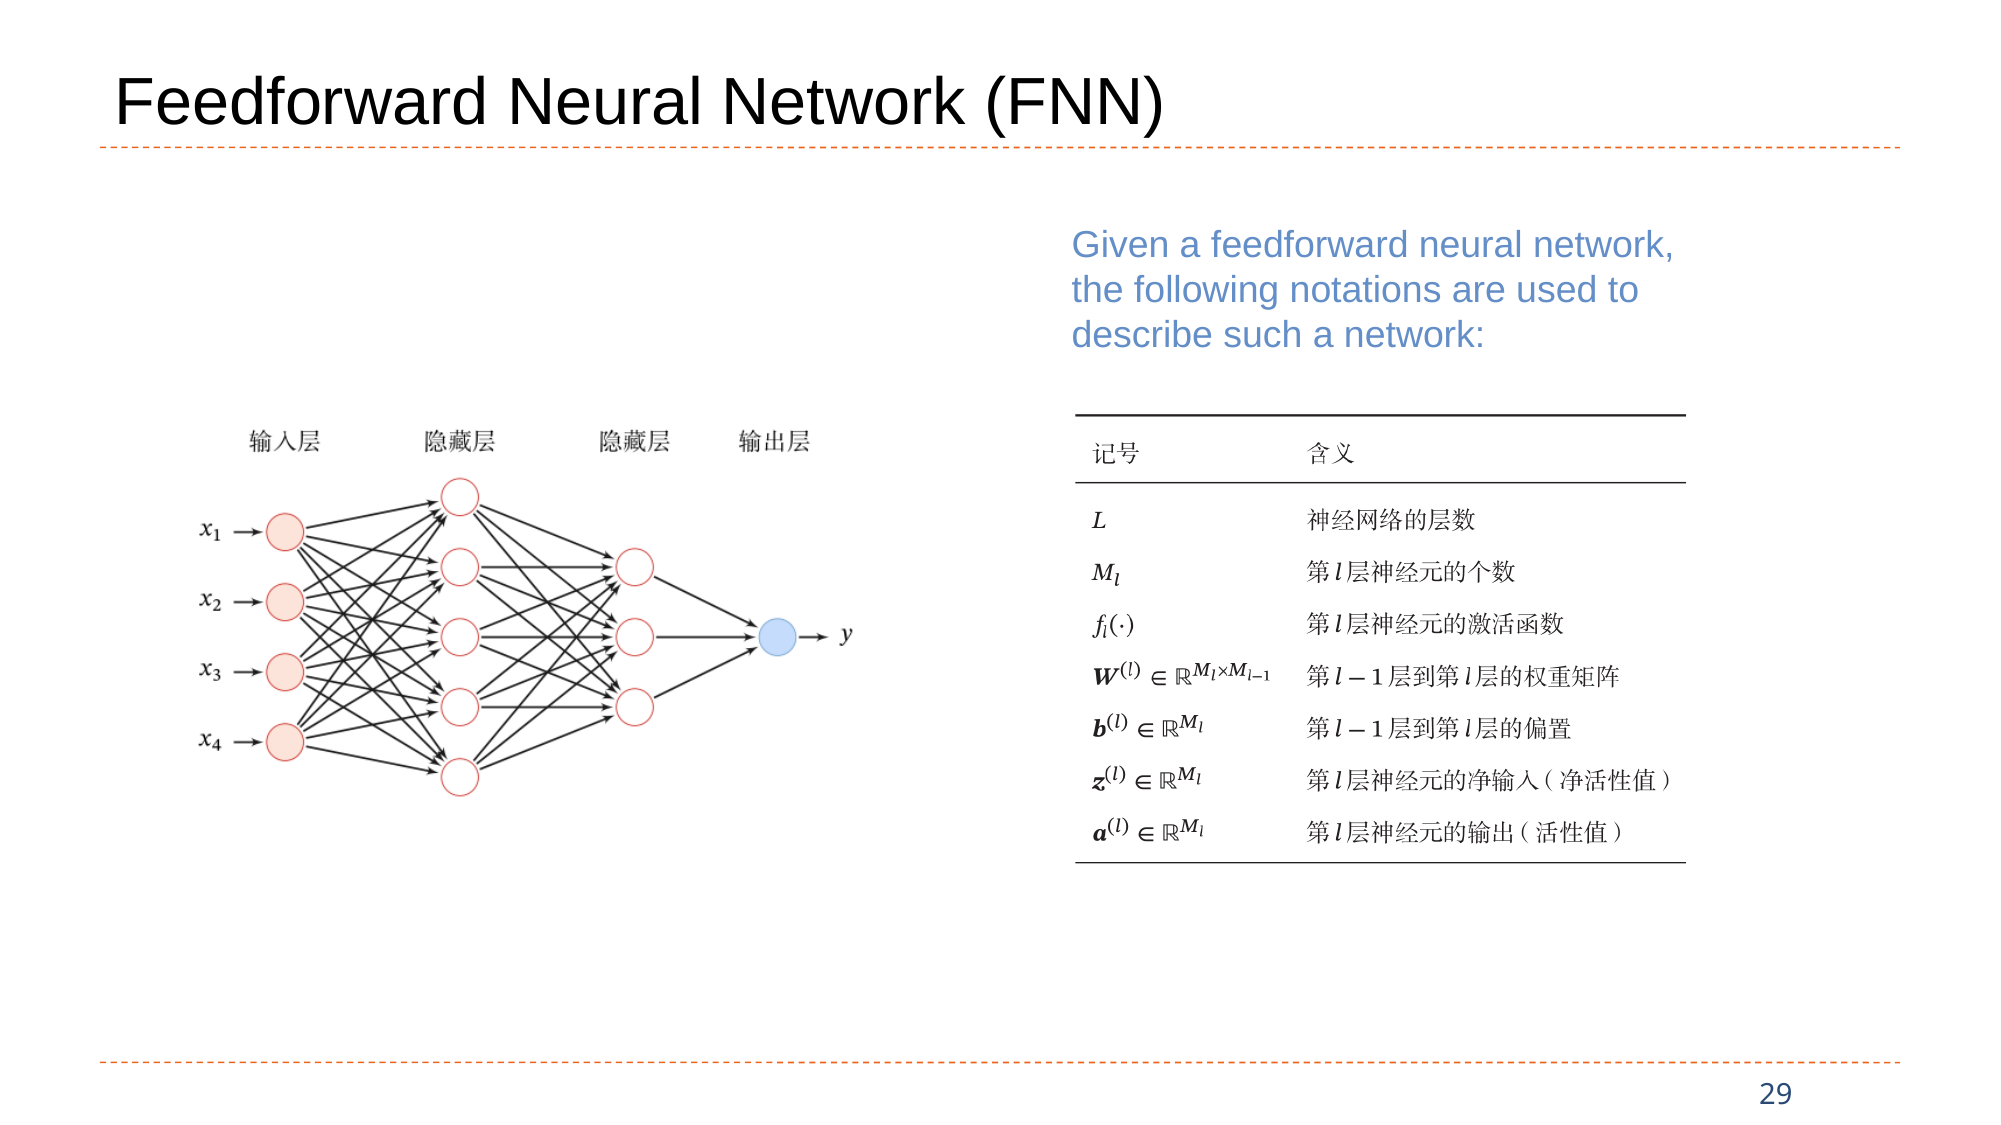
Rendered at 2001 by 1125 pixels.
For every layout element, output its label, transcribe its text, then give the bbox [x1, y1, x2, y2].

picture [1056, 395, 1736, 888]
text_box Given a feedforward neural network, the following notations are used to describe such a network: [1056, 212, 1732, 363]
title Feedforward Neural Network (FNN) [99, 24, 1900, 146]
picture [162, 395, 907, 814]
